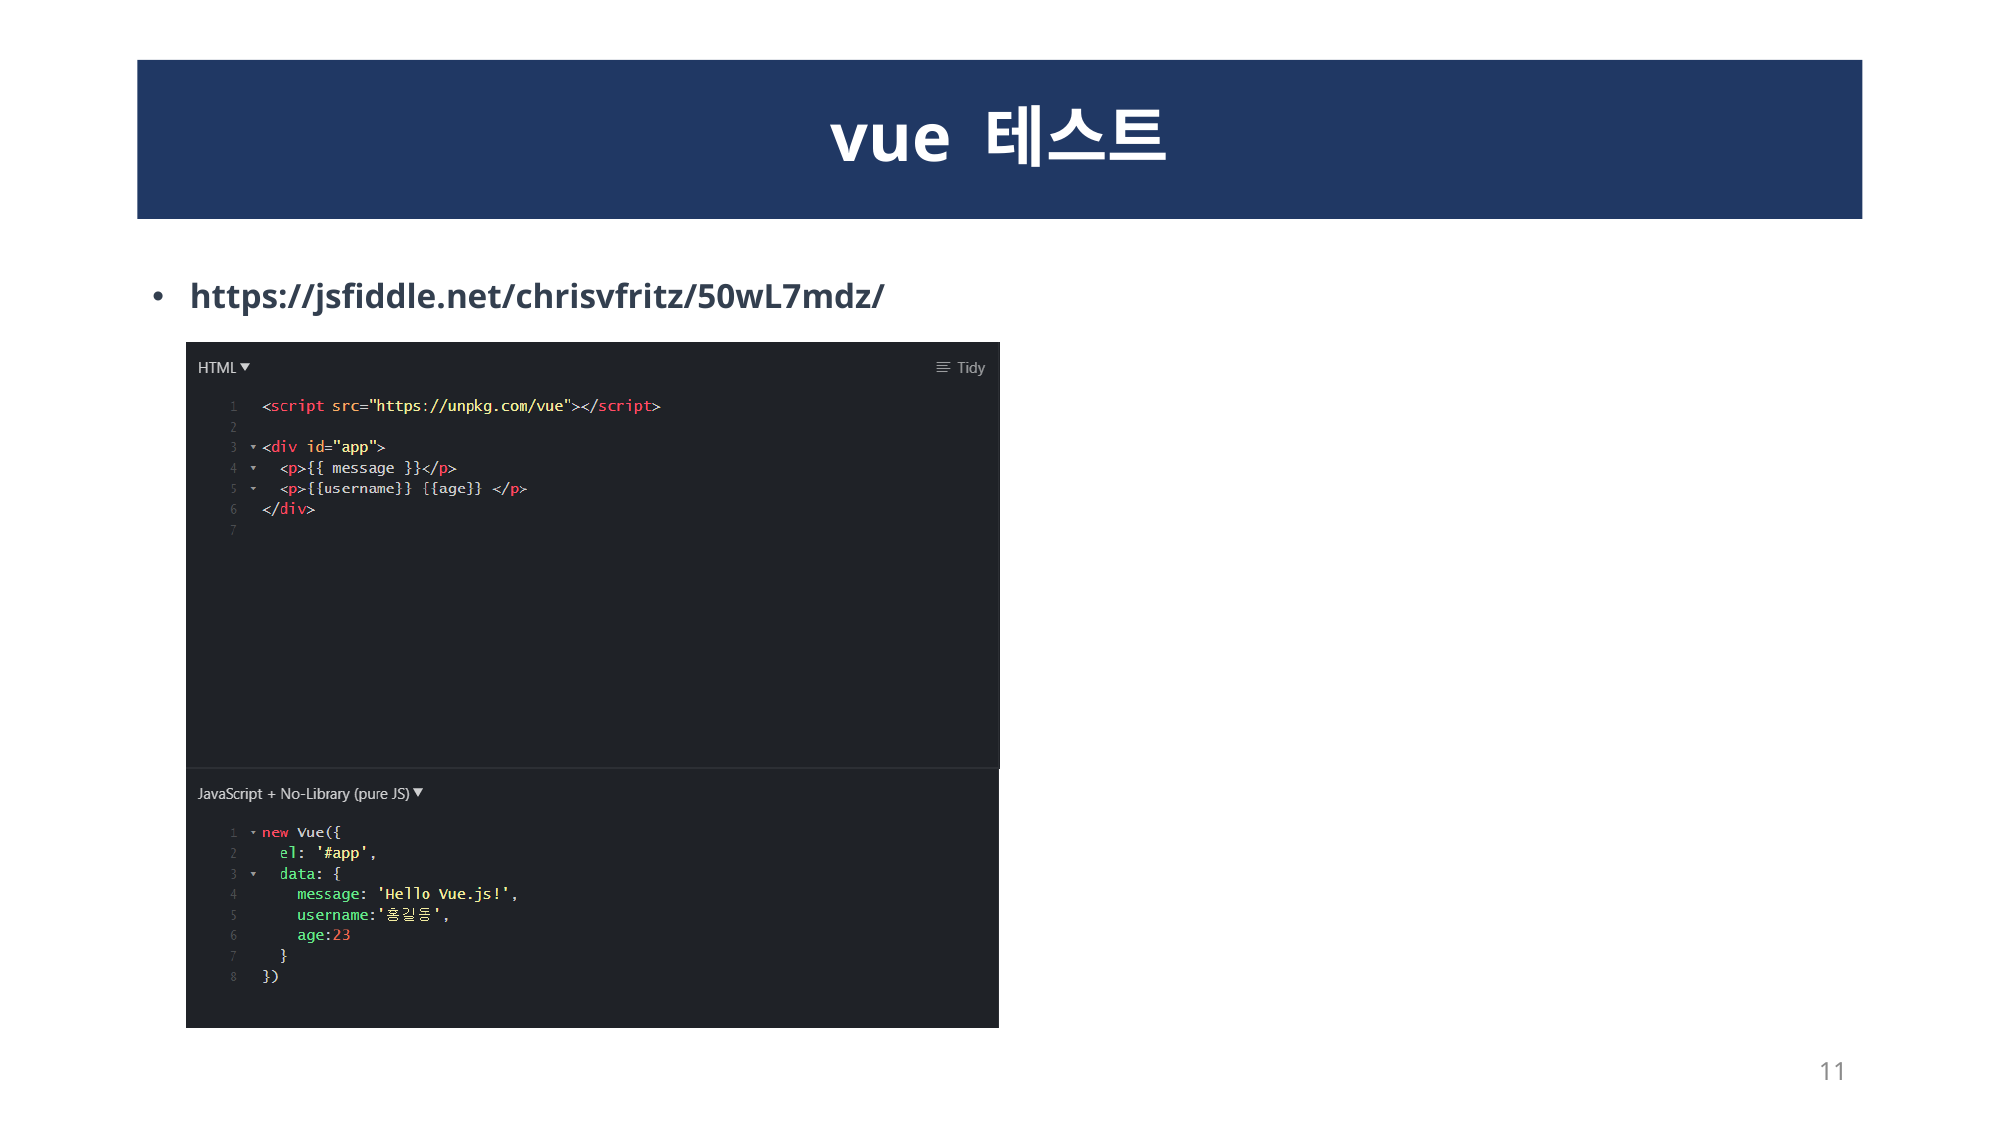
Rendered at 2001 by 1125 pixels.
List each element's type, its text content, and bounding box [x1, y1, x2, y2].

list https://jsfiddle.net/chrisvfritz/50wL7mdz/ [137, 248, 1863, 1014]
picture [186, 342, 1000, 1029]
title vue 테스트 [137, 59, 1863, 219]
slide_number 11 [1412, 1042, 1863, 1103]
